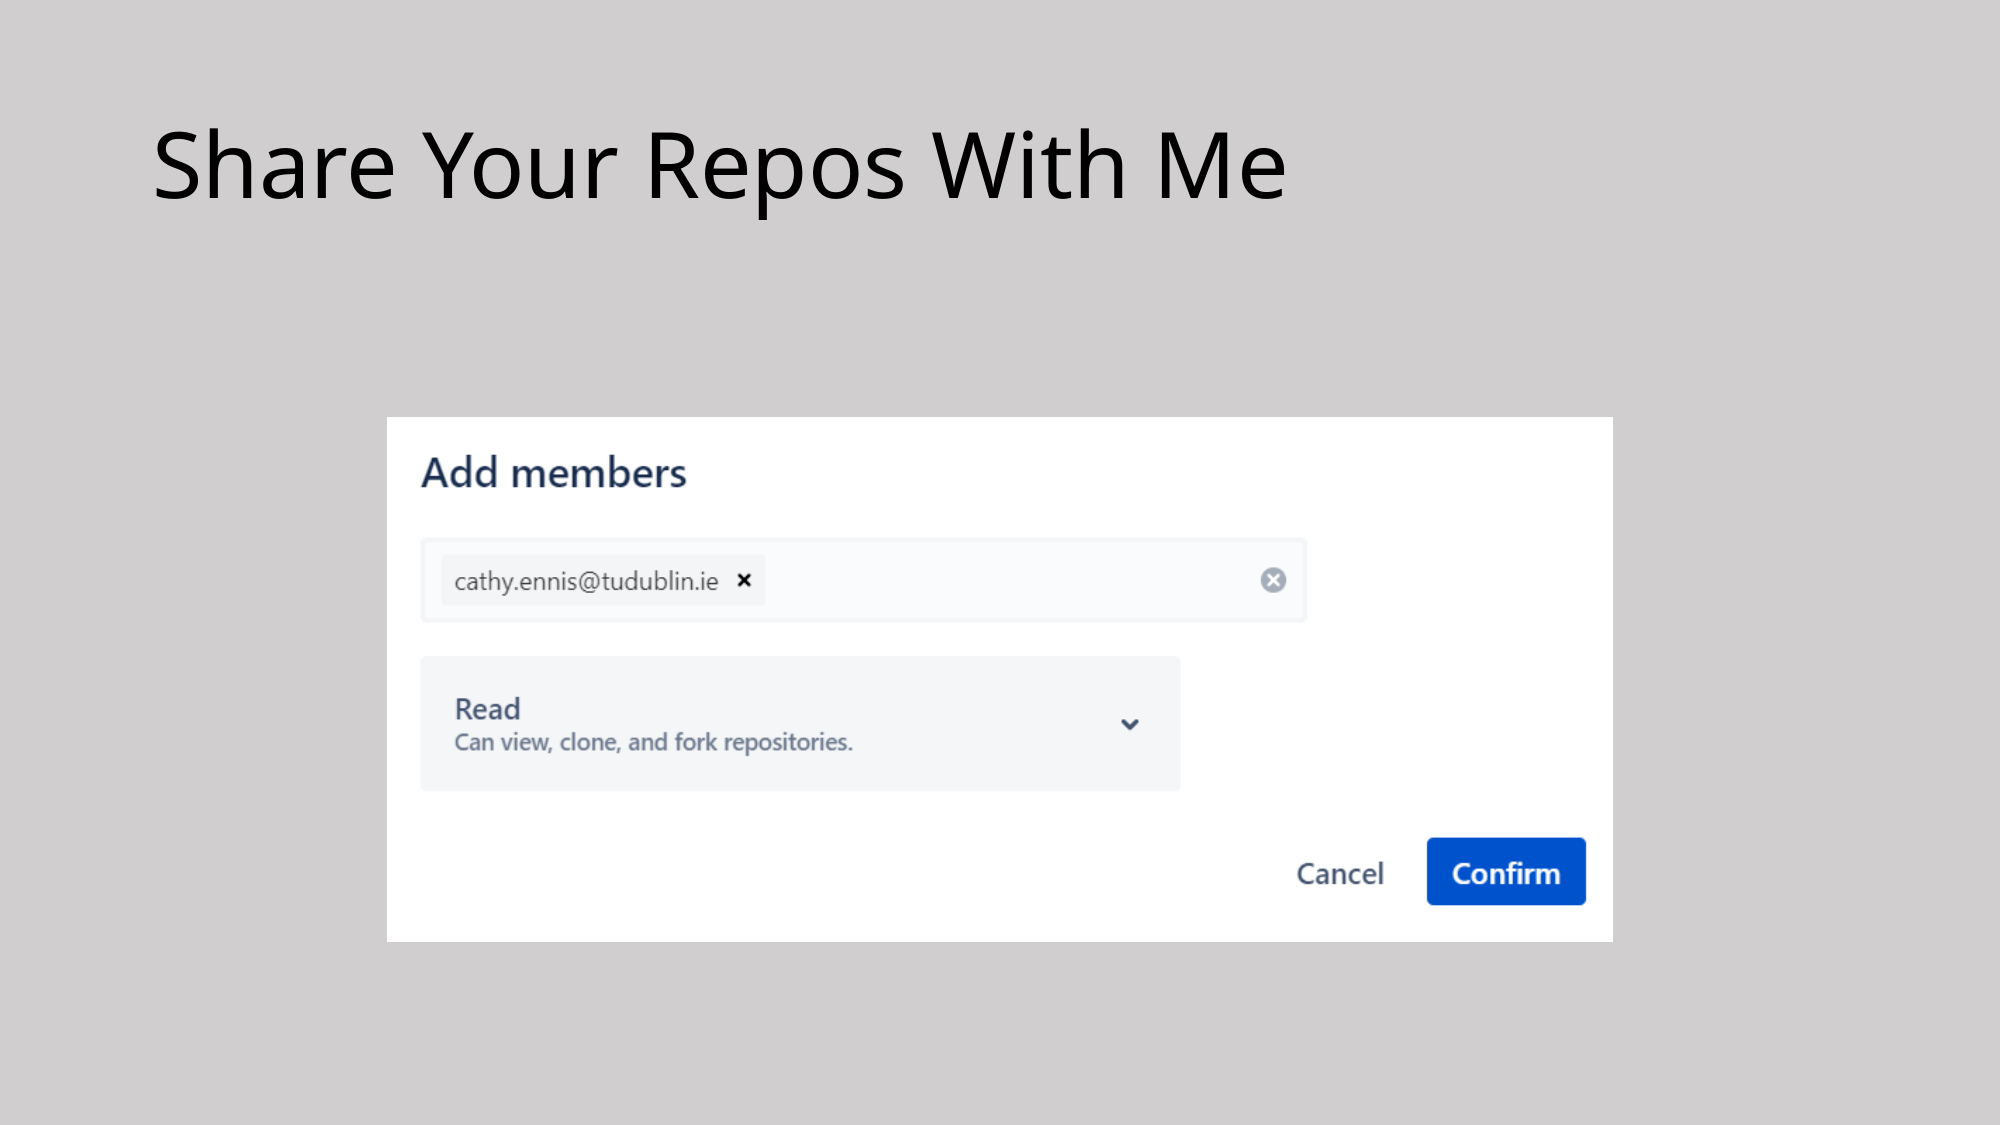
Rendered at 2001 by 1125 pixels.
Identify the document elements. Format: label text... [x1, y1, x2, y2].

title Share Your Repos With Me [137, 59, 1863, 278]
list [387, 417, 1613, 942]
